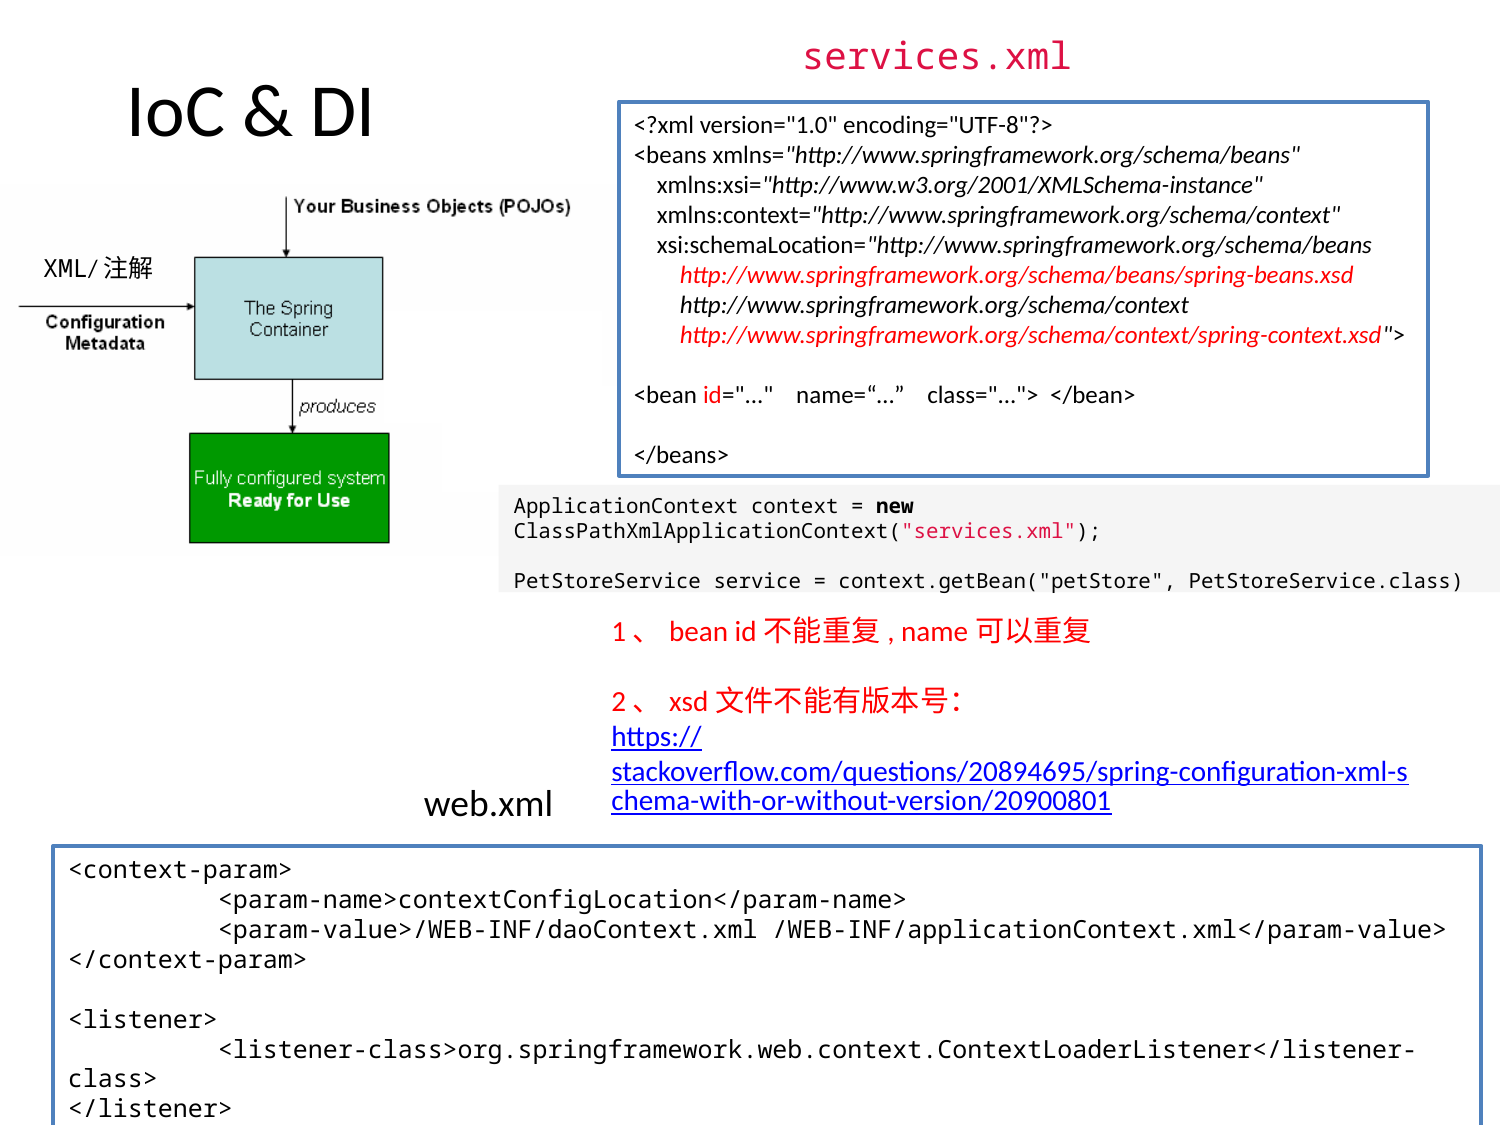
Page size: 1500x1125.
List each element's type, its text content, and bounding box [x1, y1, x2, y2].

text_box web.xml [409, 771, 675, 832]
text_box services.xml [787, 24, 1087, 84]
text_box 1、bean id不能重复, name可以重复 2、xsd文件不能有版本号： https://stackoverflow.com/questions/20894695/spring-configuration-xml-schema-with-or-without-version/20900801 [596, 605, 1424, 830]
text_box ApplicationContext context = new ClassPathXmlApplicationContext("services.xml"); PetStoreService service = context.getBean("petStore", PetStoreService.class) [498, 484, 1500, 593]
text_box IoC & DI [112, 54, 502, 160]
text_box <context-param> <param-name>contextConfigLocation</param-name> <param-value>/WEB-INF/daoContext.xml /WEB-INF/applicationContext.xml</param-value> </context-param> <listener> <listener-class>org.springframework.web.context.ContextLoaderListener</listener-class> </listener> [51, 844, 1483, 1125]
text_box <?xml version="1.0" encoding="UTF-8"?> <beans xmlns="http://www.springframework.org/schema/beans" xmlns:xsi="http://www.w3.org/2001/XMLSchema-instance" xmlns:context="http://www.springframework.org/schema/context" xsi:schemaLocation="http://www.springframework.org/schema/beans http://www.springframework.org/schema/beans/spring-beans.xsd http://www.springframework.org/schema/context http://www.springframework.org/schema/context/spring-context.xsd"> <bean id="..." name=“…” class="..."> </bean> </beans> [617, 100, 1430, 478]
picture [0, 184, 625, 556]
